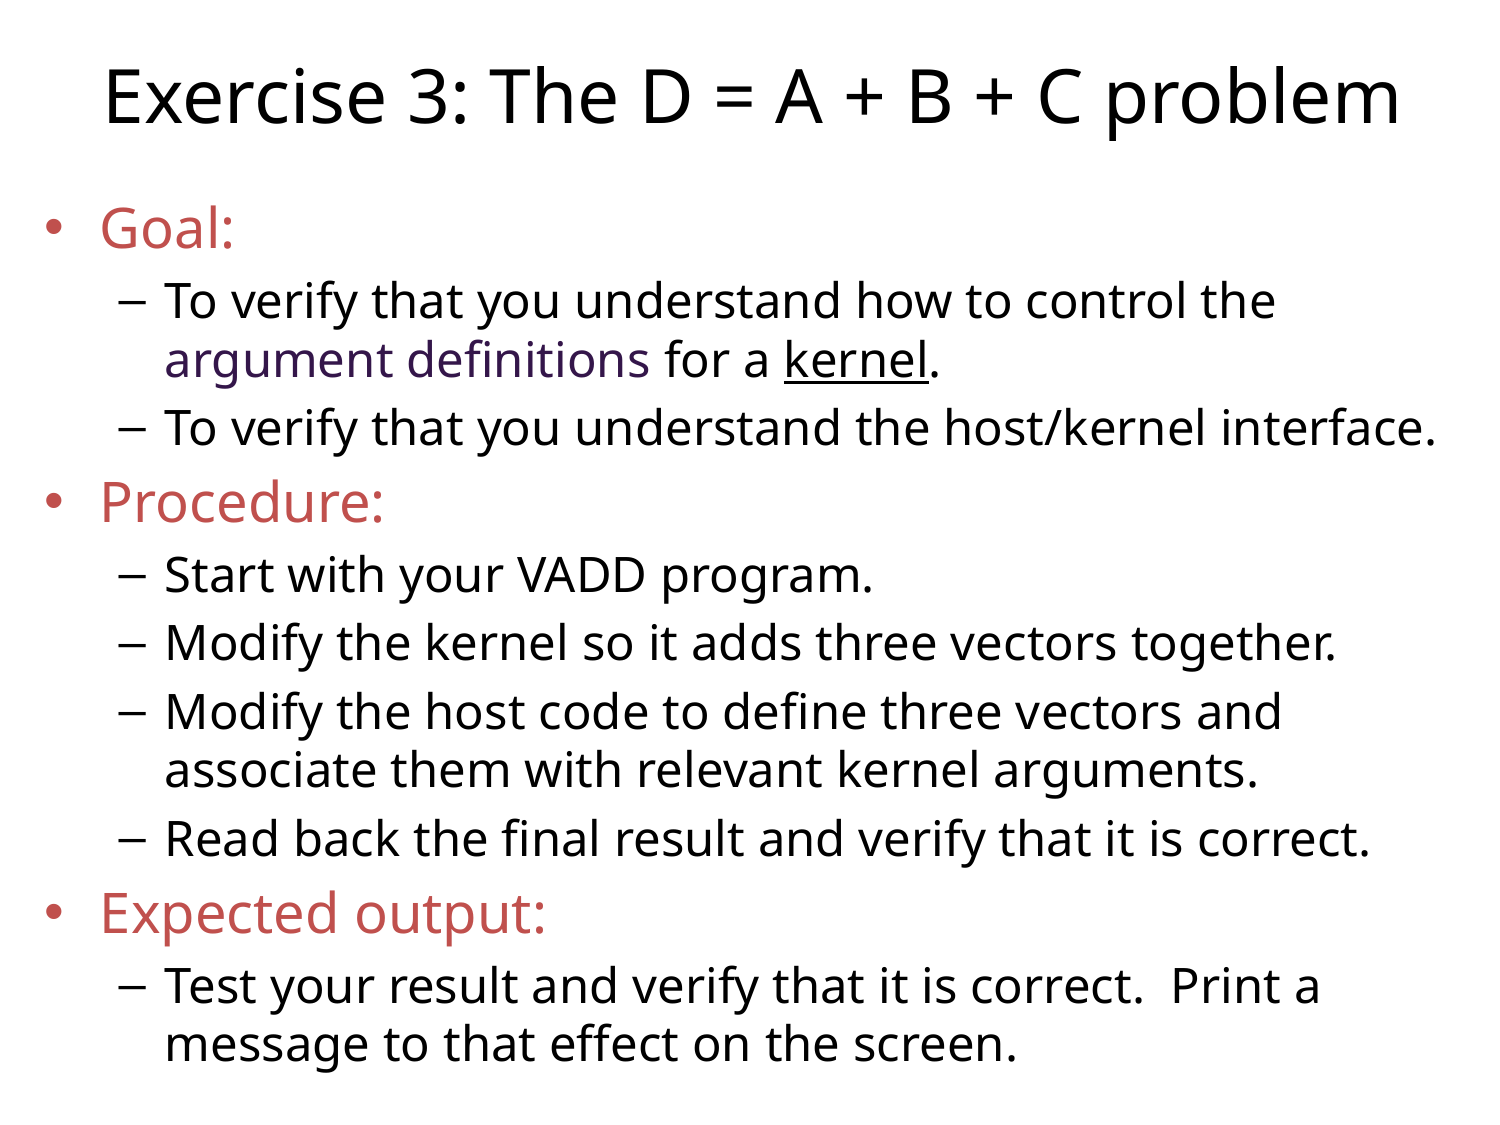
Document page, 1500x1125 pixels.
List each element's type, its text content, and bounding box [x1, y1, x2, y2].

title Exercise 3: The D = A + B + C problem [5, 0, 1500, 188]
list Goal: To verify that you understand how to control the argument definitions for a kernel. To verify that you understand the host/kernel interface. Procedure: Start with your VADD program. Modify the kernel so it adds three vectors together. Modify the host code to define three vectors and associate them with relevant kernel arguments. Read back the final result and verify that it is correct. Expected output: Test your result and verify that it is correct. Print a message to that effect on the screen. [29, 184, 1471, 1094]
